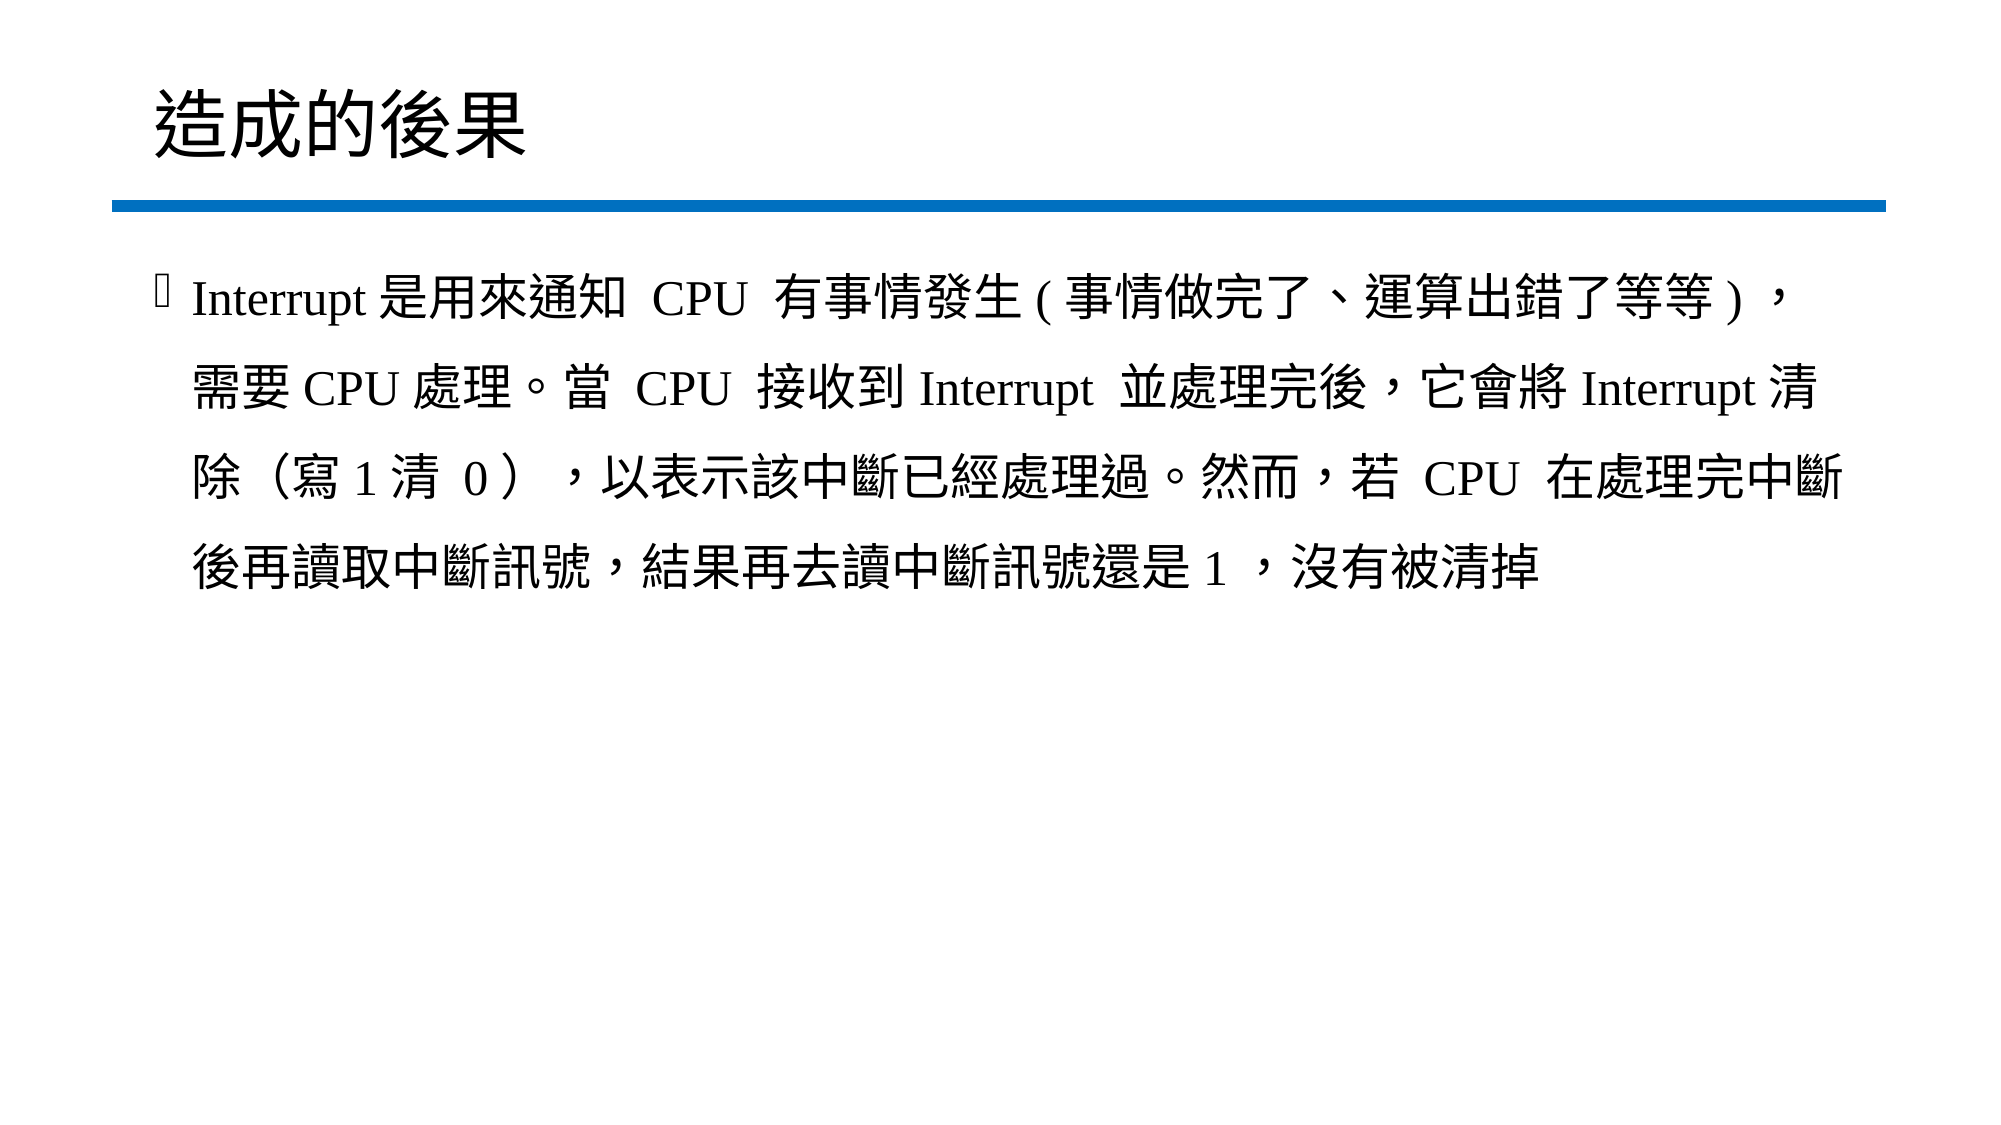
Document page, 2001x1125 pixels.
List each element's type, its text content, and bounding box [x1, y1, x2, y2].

list Interrupt是用來通知 CPU 有事情發生(事情做完了、運算出錯了等等)，需要CPU處理。當 CPU 接收到Interrupt 並處理完後，它會將Interrupt清除（寫1清 0），以表示該中斷已經處理過。然而，若 CPU 在處理完中斷後再讀取中斷訊號，結果再去讀中斷訊號還是1，沒有被清掉 [138, 228, 1864, 1014]
title 造成的後果 [138, 60, 1864, 197]
